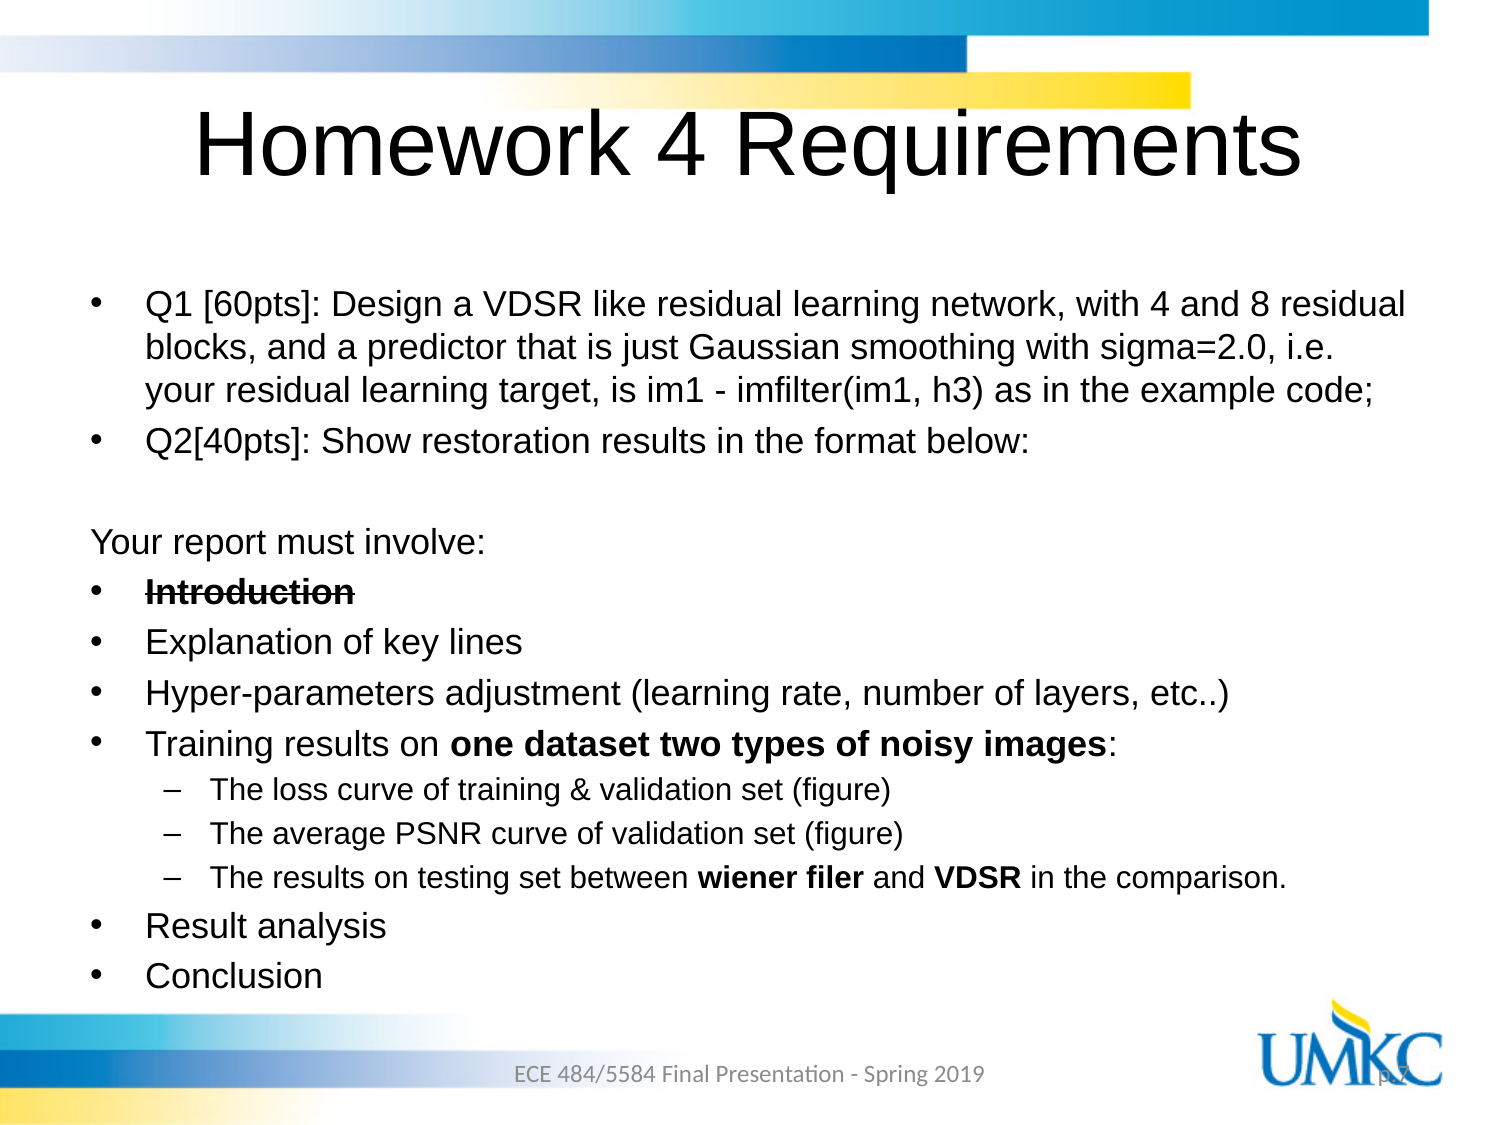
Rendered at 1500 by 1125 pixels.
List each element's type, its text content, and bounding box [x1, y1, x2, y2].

picture [0, 0, 1500, 1125]
footer ECE 484/5584 Final Presentation - Spring 2019 [490, 1042, 1010, 1103]
list Q1 [60pts]: Design a VDSR like residual learning network, with 4 and 8 residual blocks, and a predictor that is just Gaussian smoothing with sigma=2.0, i.e. your residual learning target, is im1 - imfilter(im1, h3) as in the example code; Q2[40pts]: Show restoration results in the format below: Your report must involve: Introduction Explanation of key lines Hyper-parameters adjustment (learning rate, number of layers, etc..) Training results on one dataset two types of noisy images: The loss curve of training & validation set (figure) The average PSNR curve of validation set (figure) The results on testing set between wiener filer and VDSR in the comparison. Result analysis Conclusion [75, 222, 1425, 1043]
title Homework 4 Requirements [12, 45, 1486, 233]
slide_number p.7 [1074, 1042, 1425, 1103]
